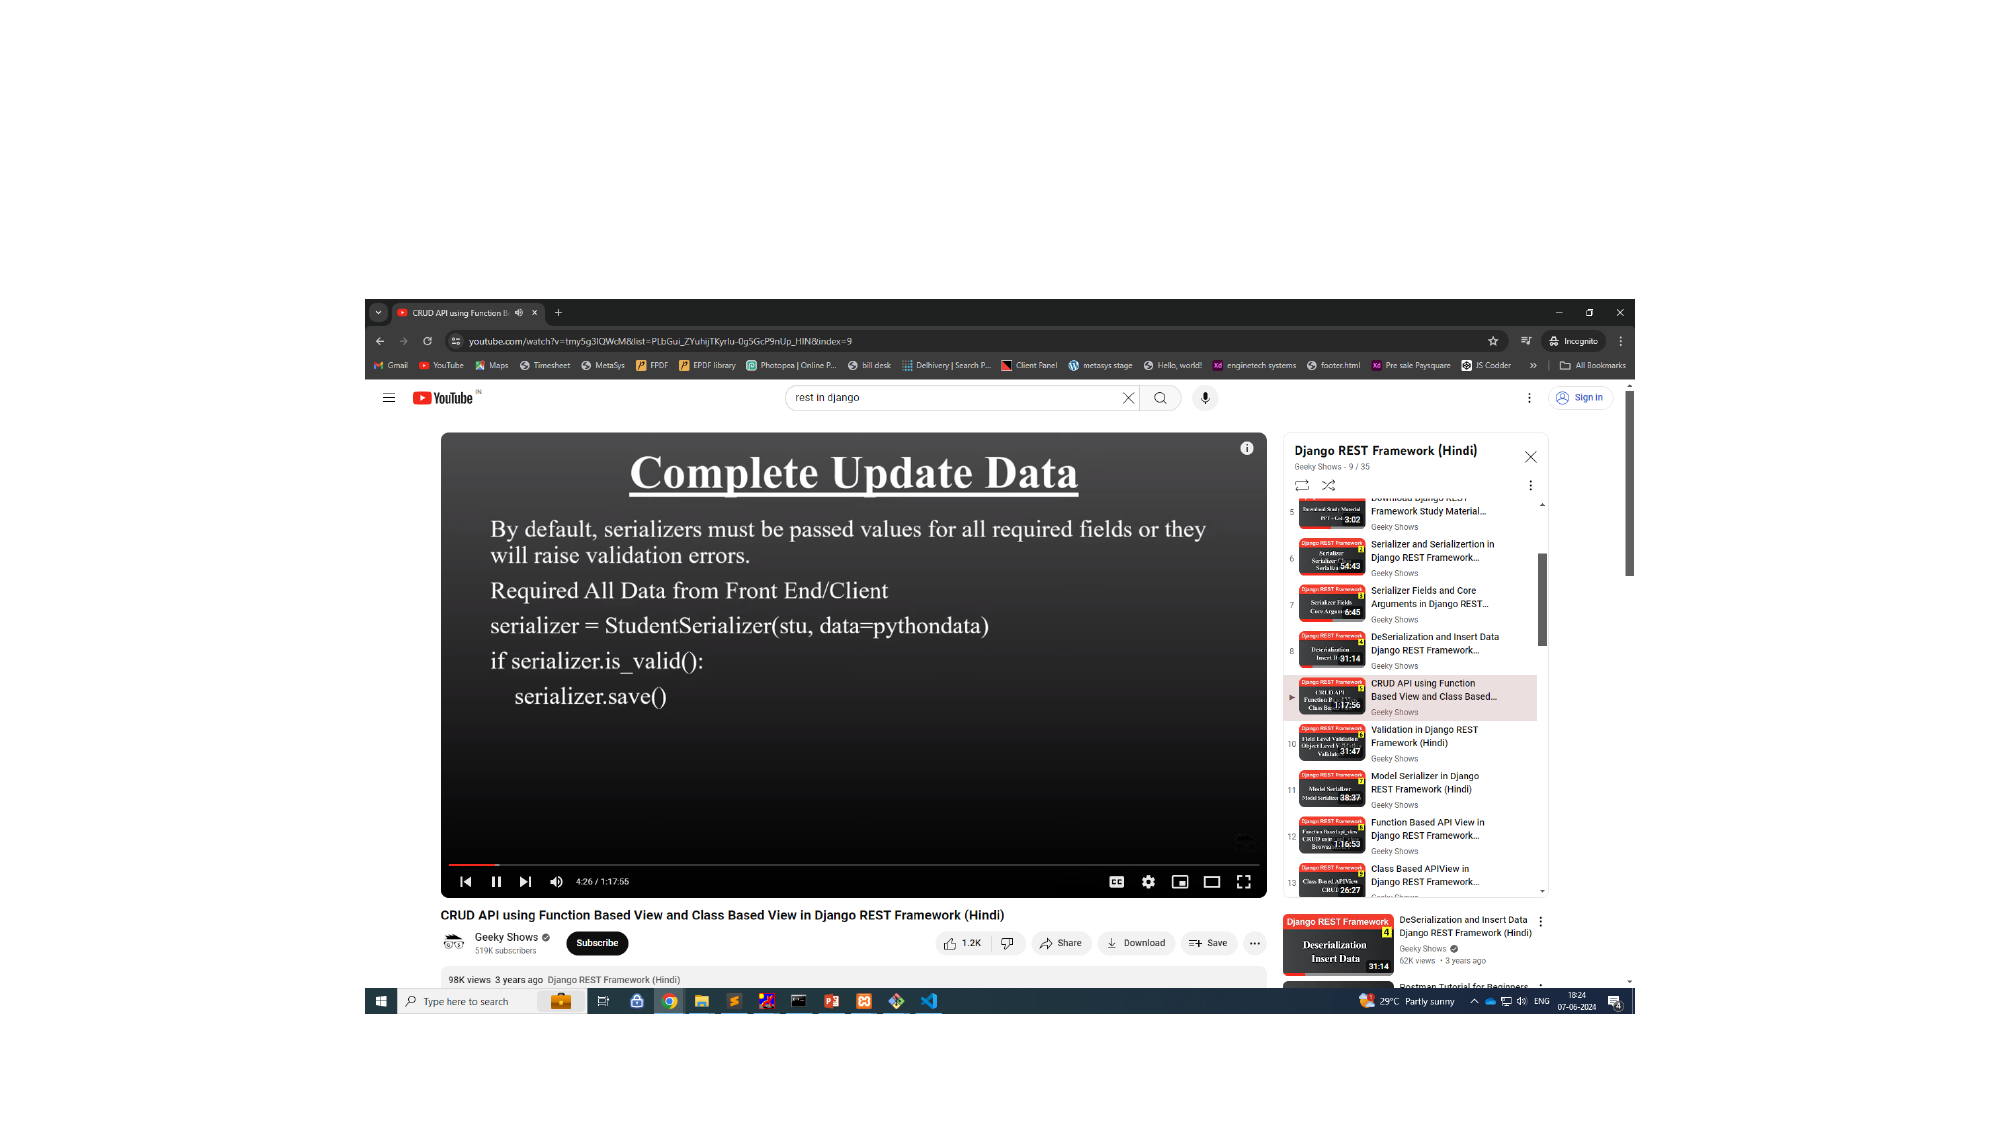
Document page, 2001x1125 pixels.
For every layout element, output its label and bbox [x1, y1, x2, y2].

list [365, 299, 1635, 1014]
